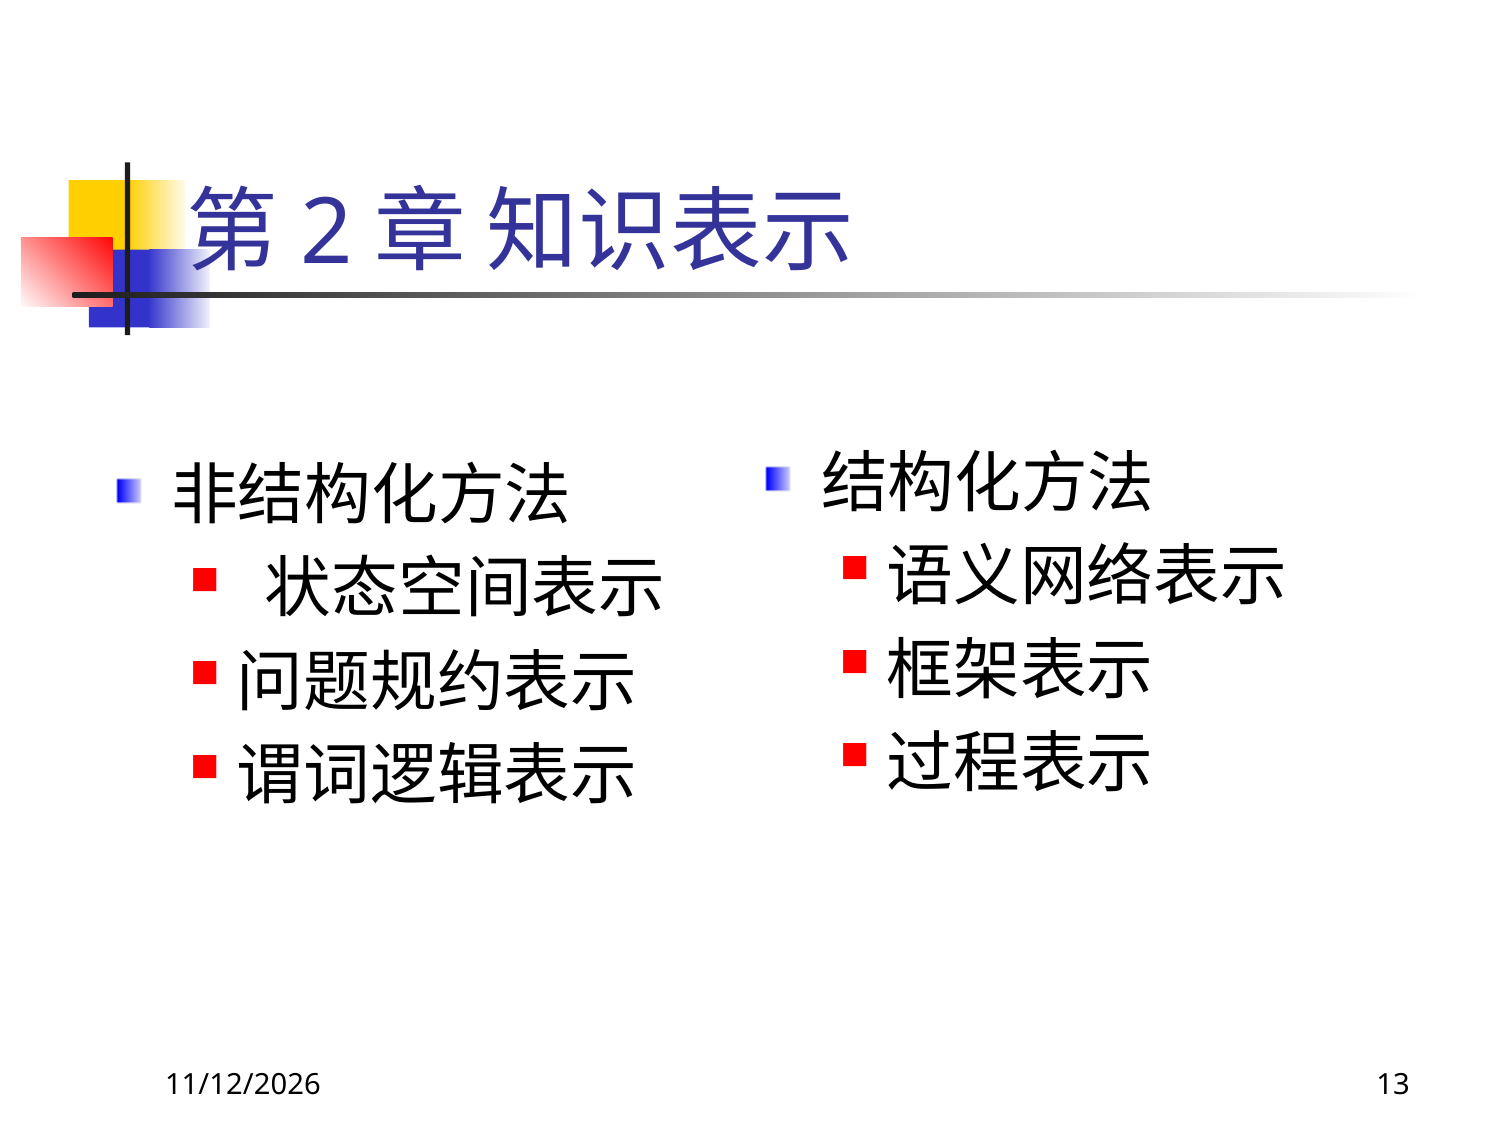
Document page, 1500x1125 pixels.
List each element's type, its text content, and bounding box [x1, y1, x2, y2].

text_box 非结构化方法 状态空间表示 问题规约表示 谓词逻辑表示 [100, 444, 751, 1070]
picture [115, 477, 144, 506]
picture [764, 465, 793, 494]
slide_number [149, 1070, 463, 1113]
title 第2章 知识表示 [171, 101, 1450, 290]
slide_number 13 [1112, 1037, 1426, 1113]
text_box 结构化方法 语义网络表示 框架表示 过程表示 [750, 432, 1450, 1033]
